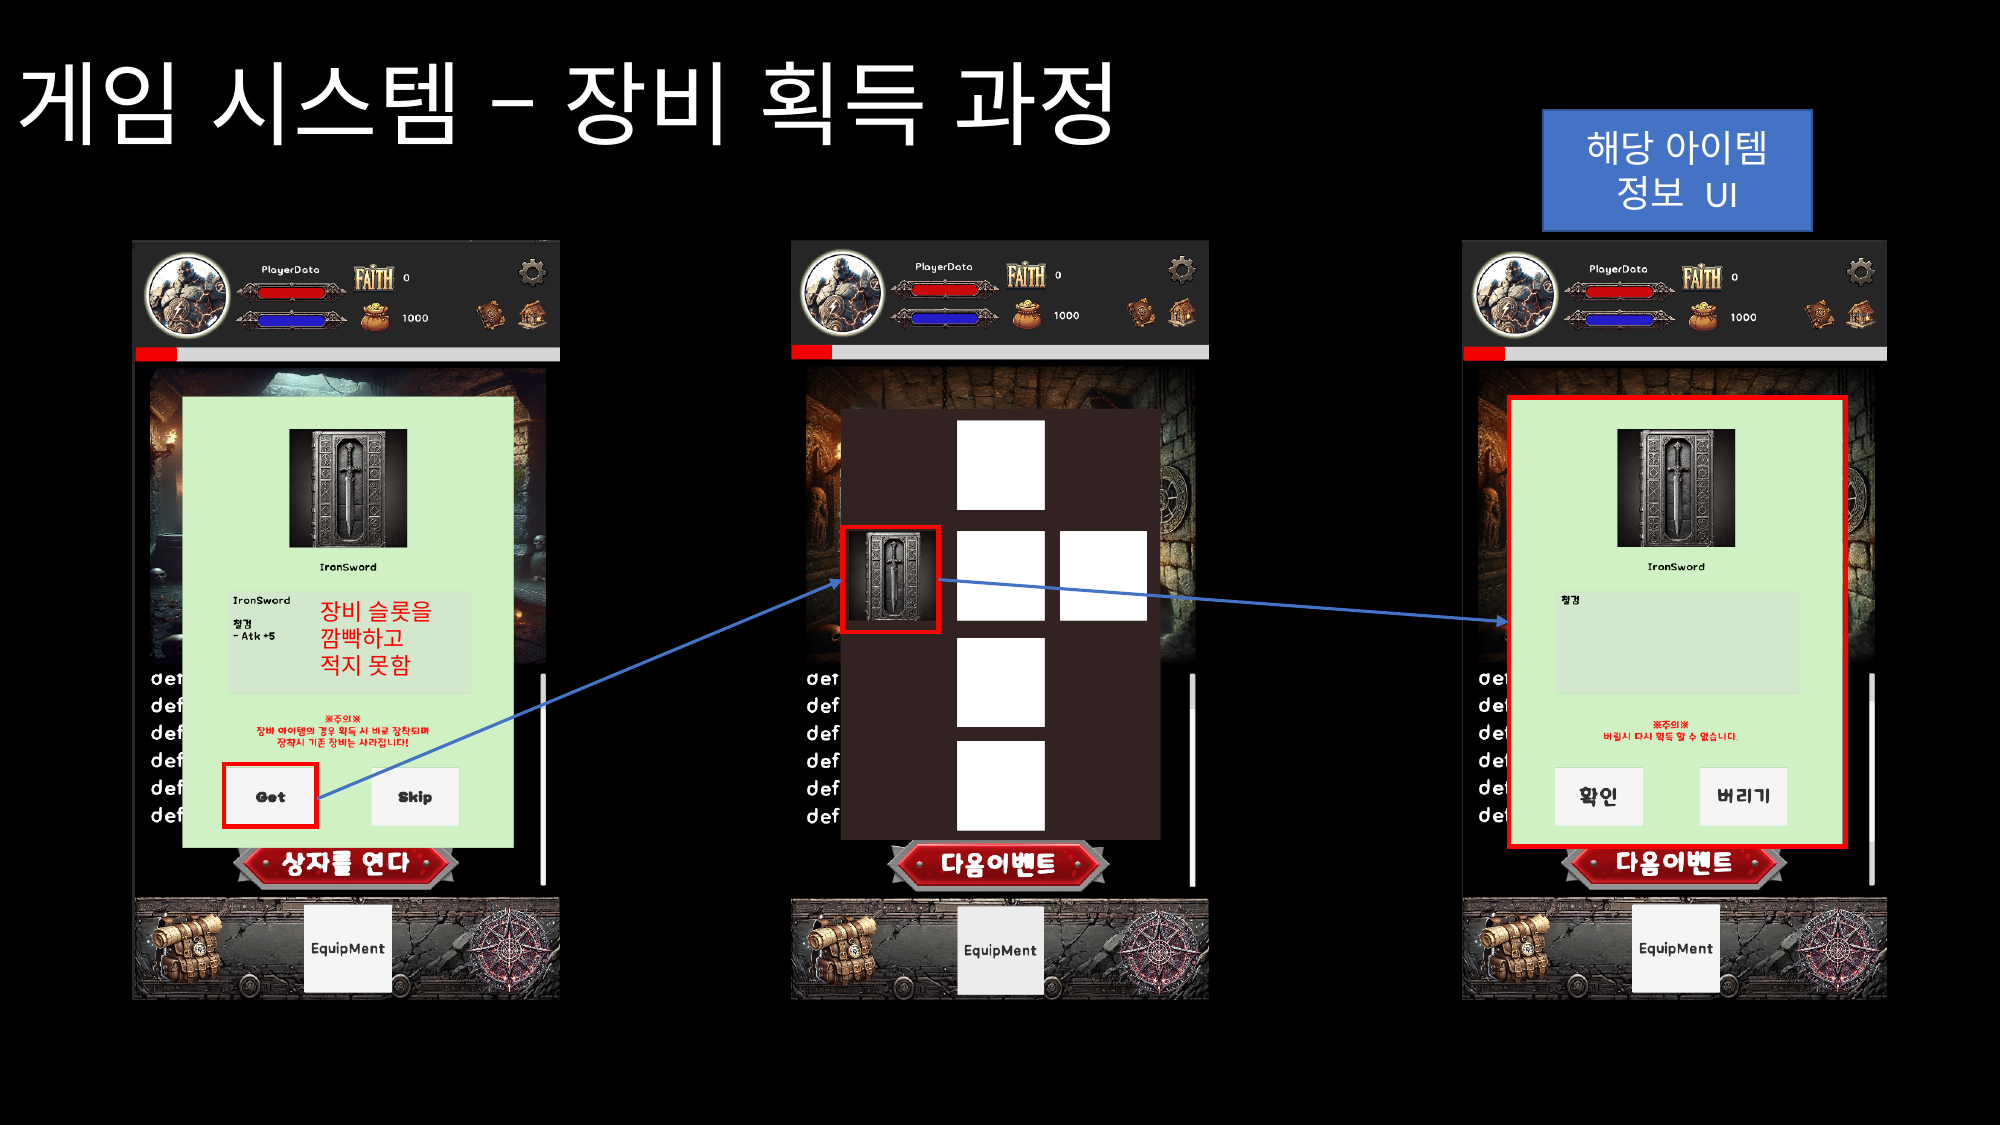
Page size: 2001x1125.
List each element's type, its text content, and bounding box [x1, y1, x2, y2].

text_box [938, 579, 1510, 622]
picture [132, 240, 560, 1000]
picture [1462, 240, 1887, 1000]
text_box 해당 아이템 정보 UI [1542, 109, 1813, 232]
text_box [316, 579, 843, 799]
title 게임 시스템 – 장비 획득 과정 [0, 0, 1725, 218]
picture [791, 240, 1209, 1000]
